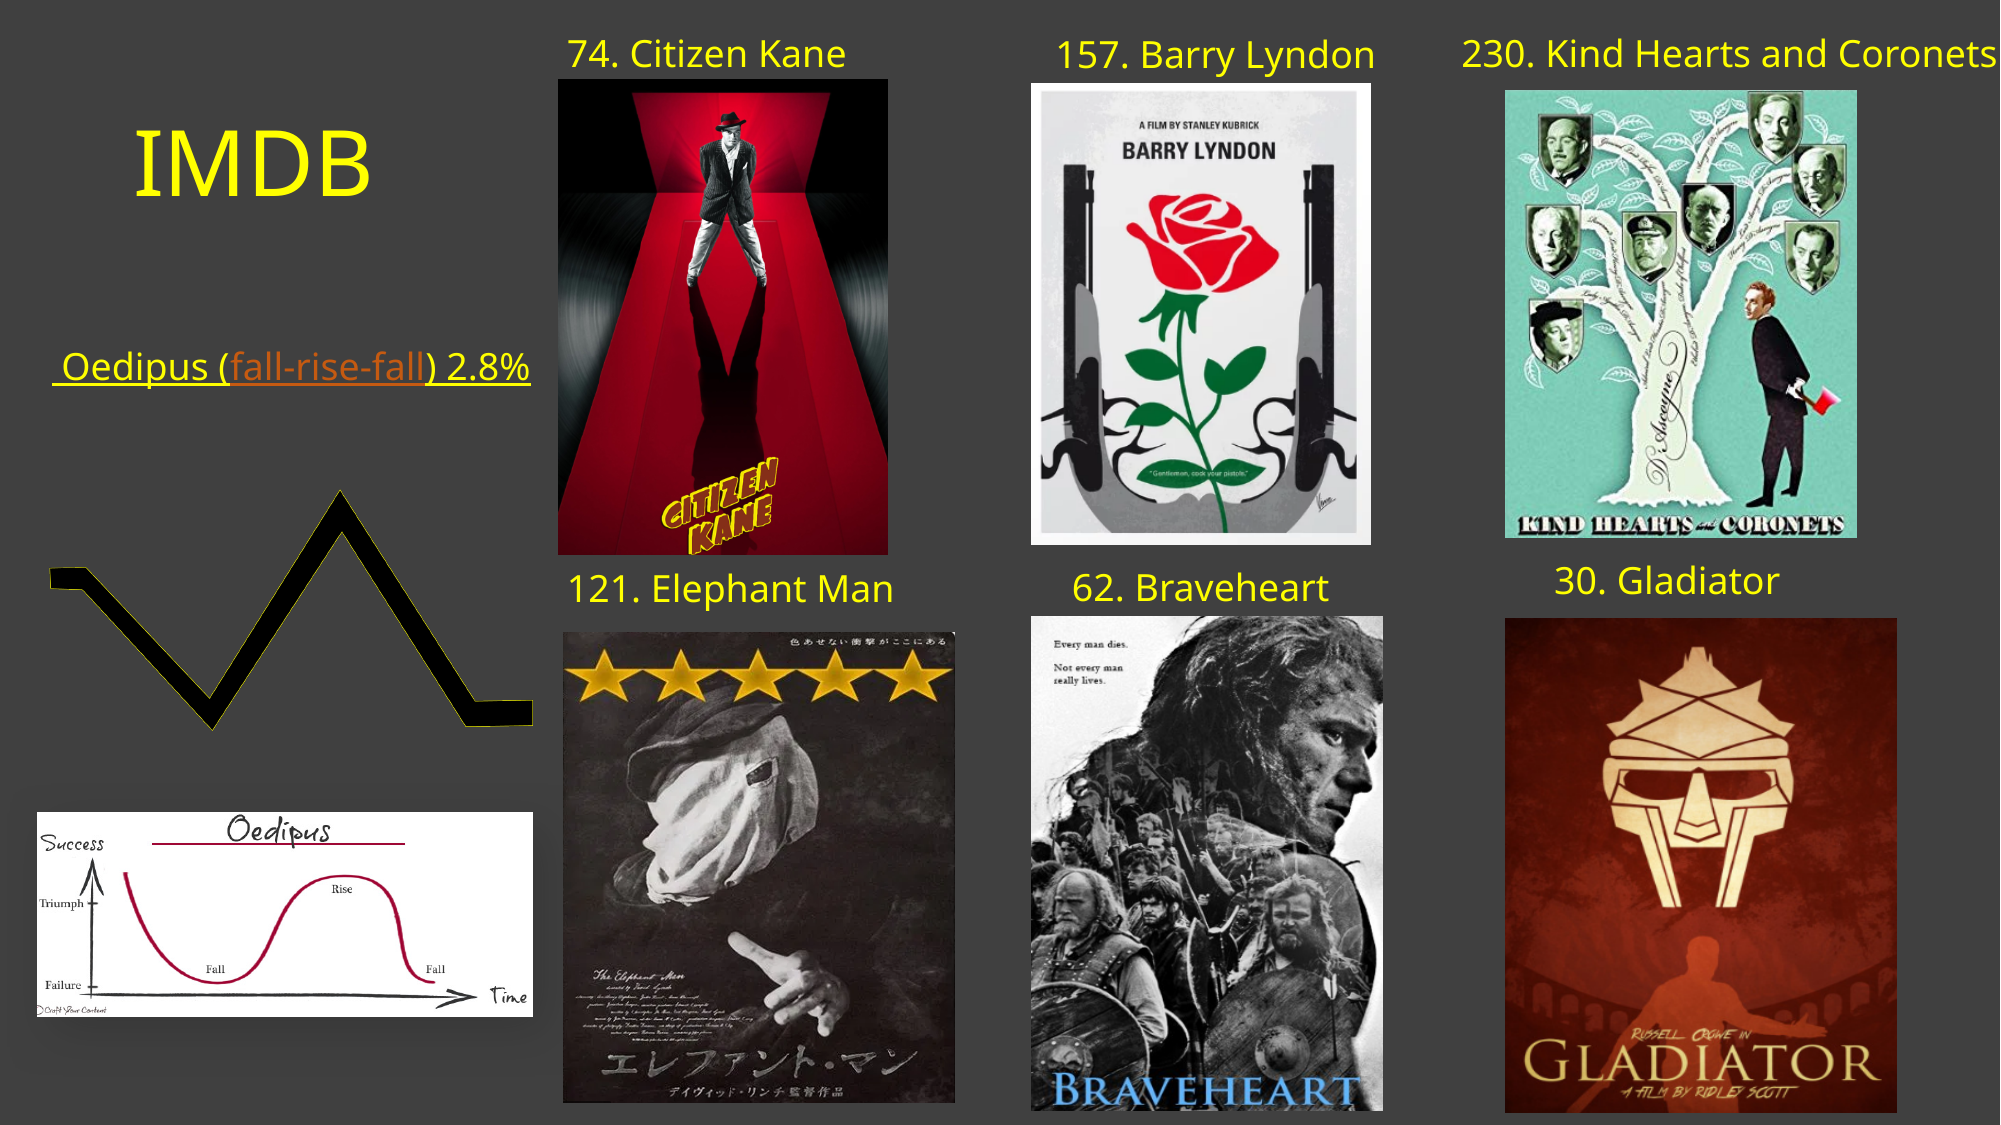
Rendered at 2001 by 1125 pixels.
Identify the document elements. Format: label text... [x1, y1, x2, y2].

picture [36, 812, 533, 1017]
picture [49, 489, 533, 731]
text_box IMDB [118, 90, 428, 336]
text_box 30. Gladiator [1539, 549, 2000, 610]
picture [1505, 618, 1897, 1113]
picture [558, 79, 888, 555]
text_box 230. Kind Hearts and Coronets [1446, 22, 2000, 83]
picture [1031, 83, 1371, 546]
picture [563, 632, 955, 1103]
text_box 157. Barry Lyndon [1040, 23, 1457, 84]
text_box Oedipus (fall-rise-fall) 2.8% [37, 335, 555, 395]
picture [1505, 90, 1857, 538]
text_box 74. Citizen Kane [552, 22, 998, 83]
text_box 62. Braveheart [1057, 556, 1520, 616]
text_box 121. Elephant Man [552, 557, 943, 618]
picture [1031, 616, 1383, 1111]
